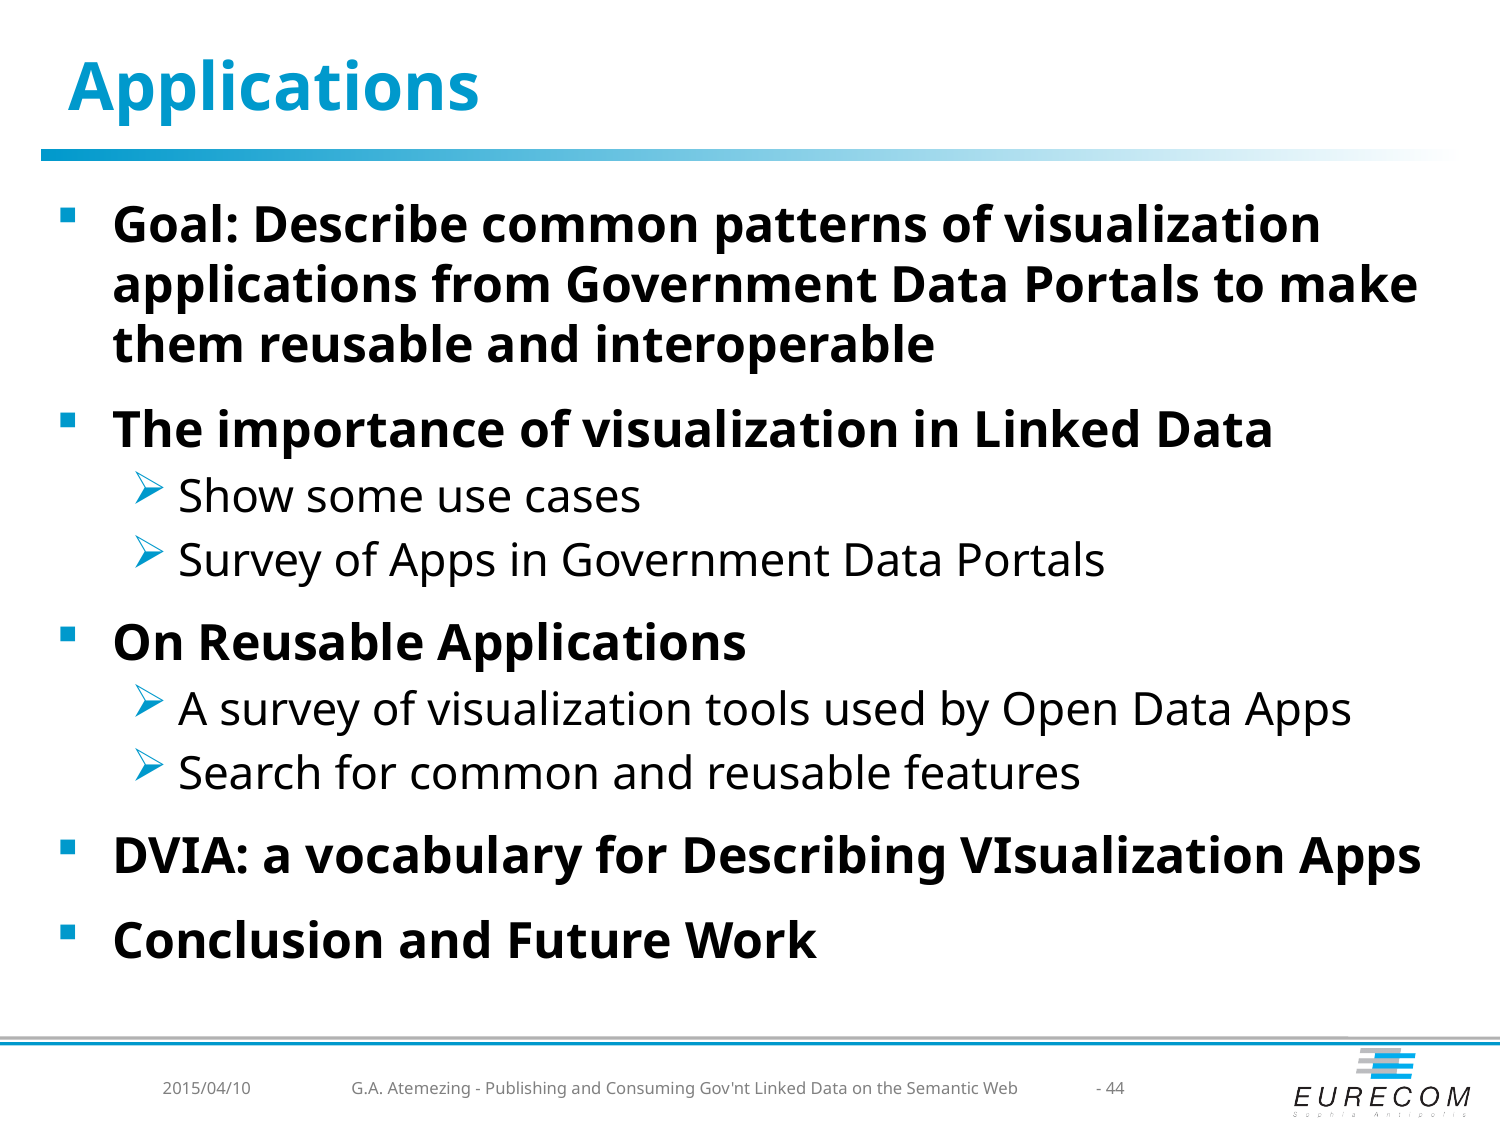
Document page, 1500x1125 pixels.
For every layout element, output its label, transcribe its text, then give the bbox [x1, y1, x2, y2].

footer G.A. Atemezing - Publishing and Consuming Gov'nt Linked Data on the Semantic Web [336, 1070, 1069, 1107]
title Applications [52, 30, 1460, 138]
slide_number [147, 1070, 325, 1103]
slide_number - 44 [1080, 1070, 1200, 1103]
picture [1293, 1048, 1477, 1118]
list Goal: Describe common patterns of visualization applications from Government Data Portals to make them reusable and interoperable The importance of visualization in Linked Data Show some use cases Survey of Apps in Government Data Portals On Reusable Applications A survey of visualization tools used by Open Data Apps Search for common and reusable features DVIA: a vocabulary for Describing VIsualization Apps Conclusion and Future Work [40, 184, 1460, 1024]
